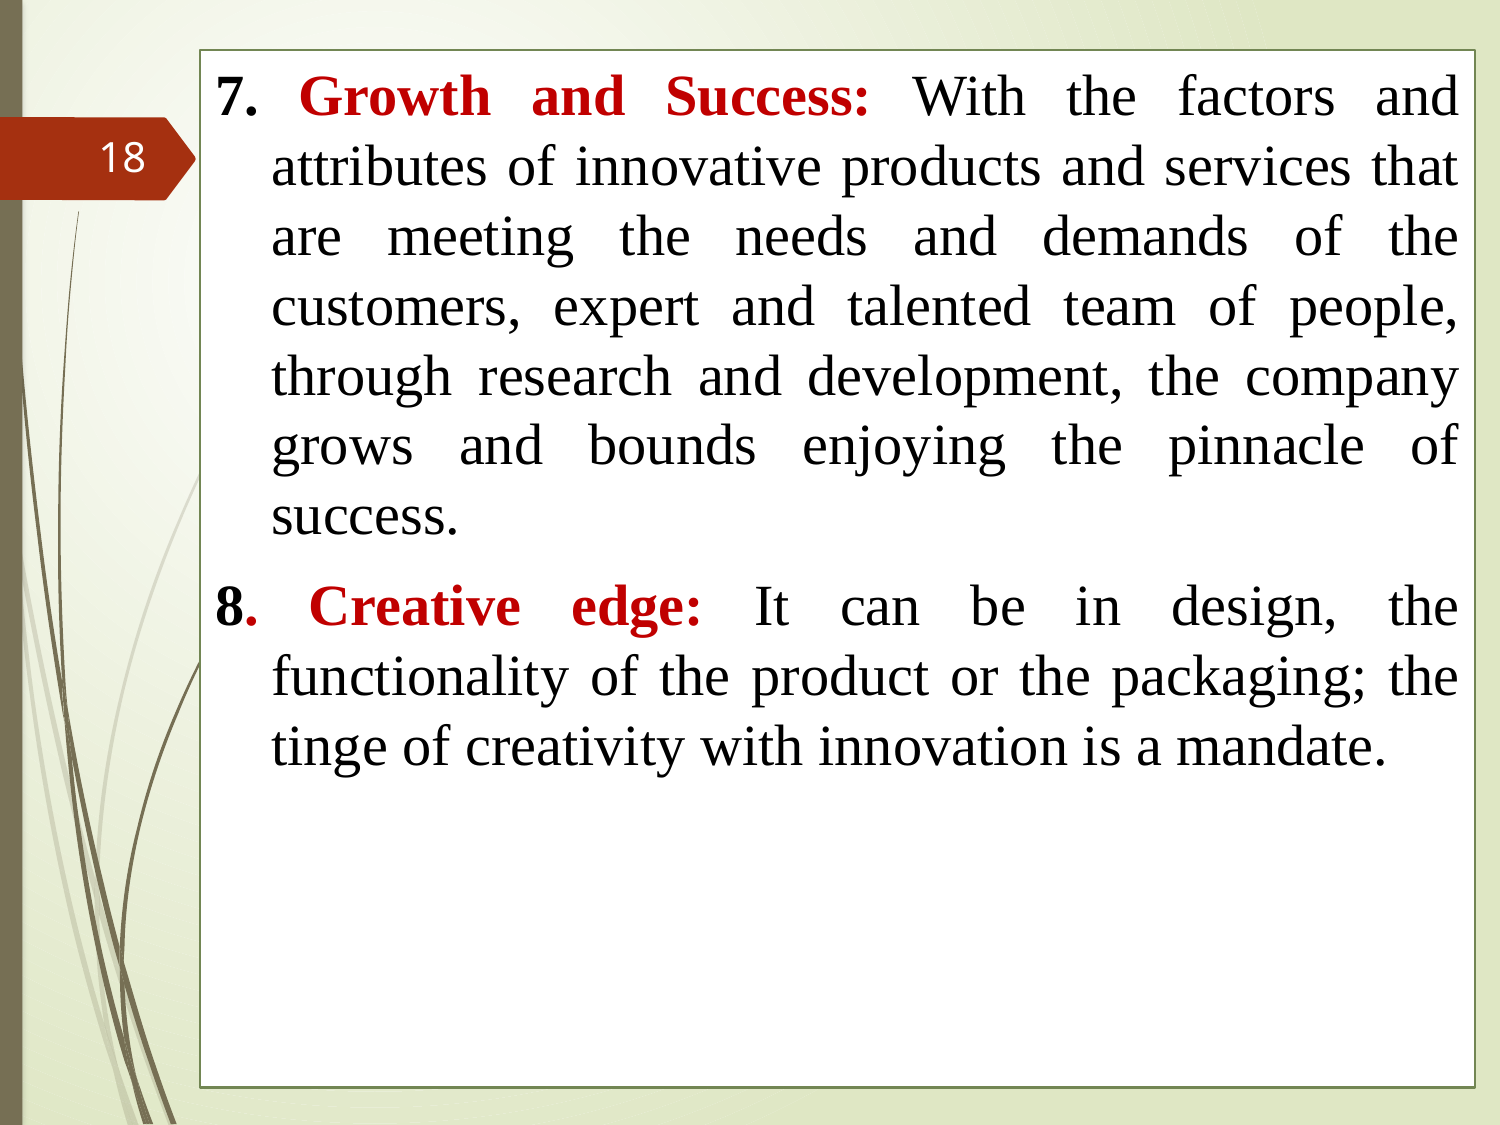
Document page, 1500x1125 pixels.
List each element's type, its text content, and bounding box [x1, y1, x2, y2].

slide_number 18 [65, 129, 162, 190]
list 7. Growth and Success: With the factors and attributes of innovative products and services that are meeting the needs and demands of the customers, expert and talented team of people, through research and development, the company grows and bounds enjoying the pinnacle of success. 8. Creative edge: It can be in design, the functionality of the product or the packaging; the tinge of creativity with innovation is a mandate. [199, 49, 1476, 1089]
